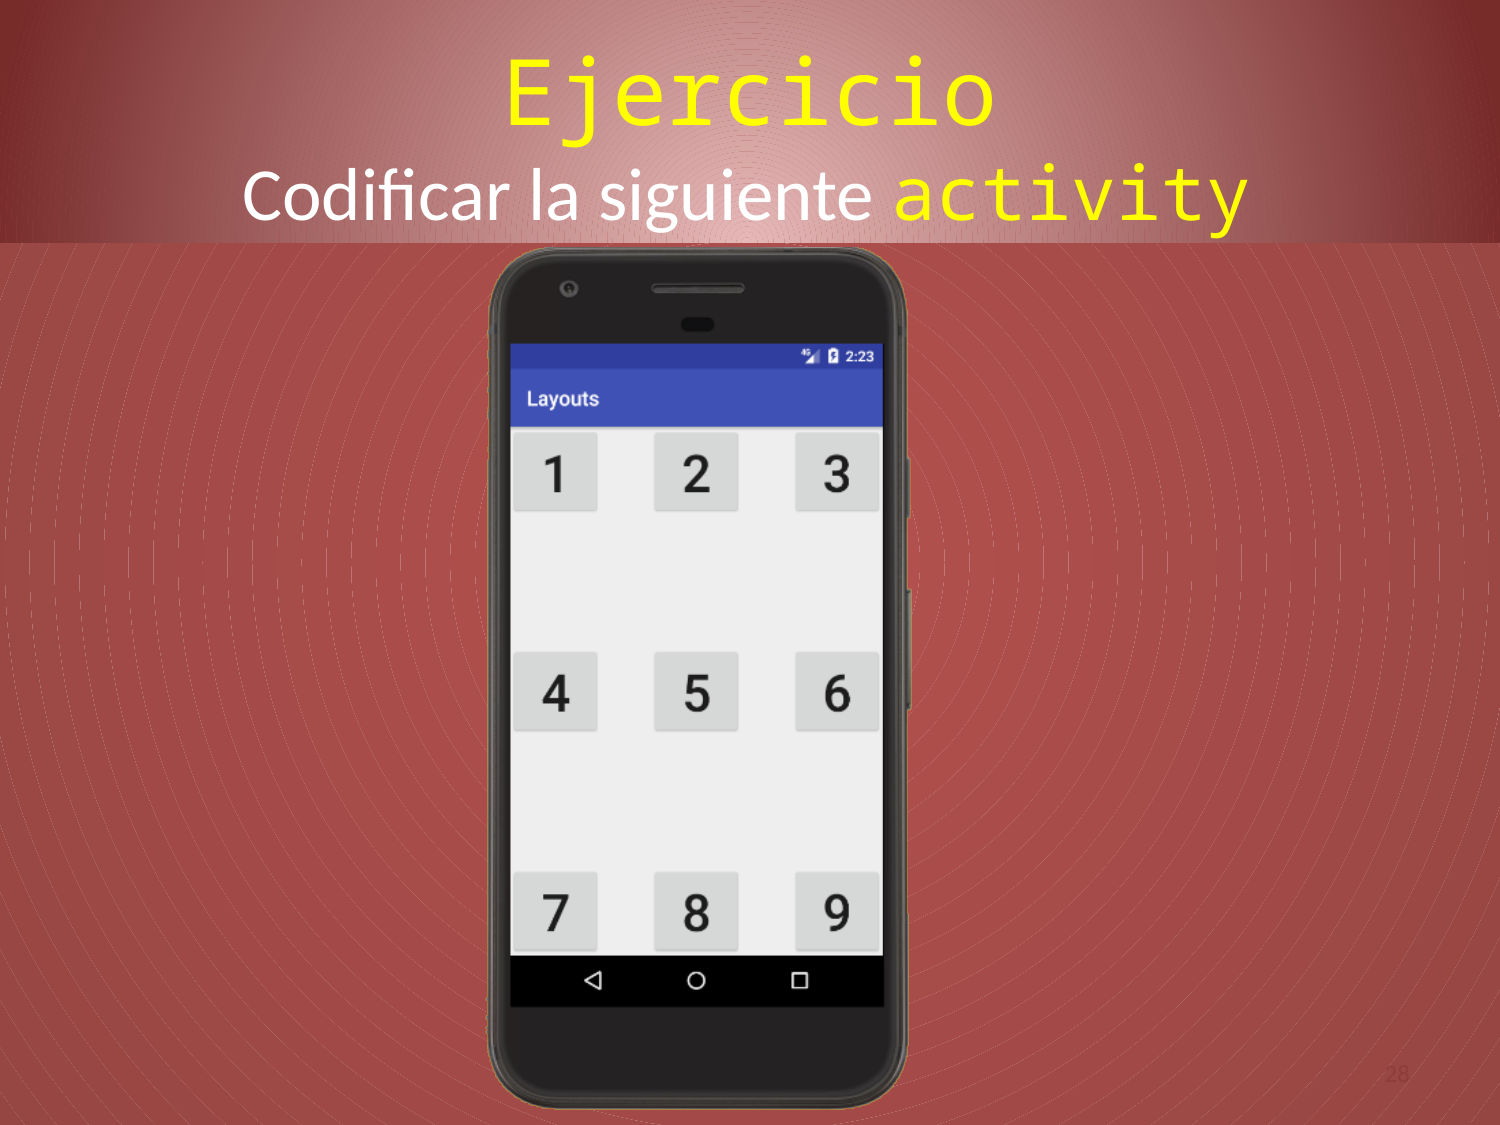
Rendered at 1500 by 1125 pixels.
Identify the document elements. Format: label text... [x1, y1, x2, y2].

picture [482, 247, 924, 1118]
slide_number 28 [1074, 1042, 1425, 1103]
text_box Codificar la siguiente activity [0, 0, 1500, 243]
text_box [0, 243, 1500, 1125]
title Ejercicio [75, 0, 1425, 183]
